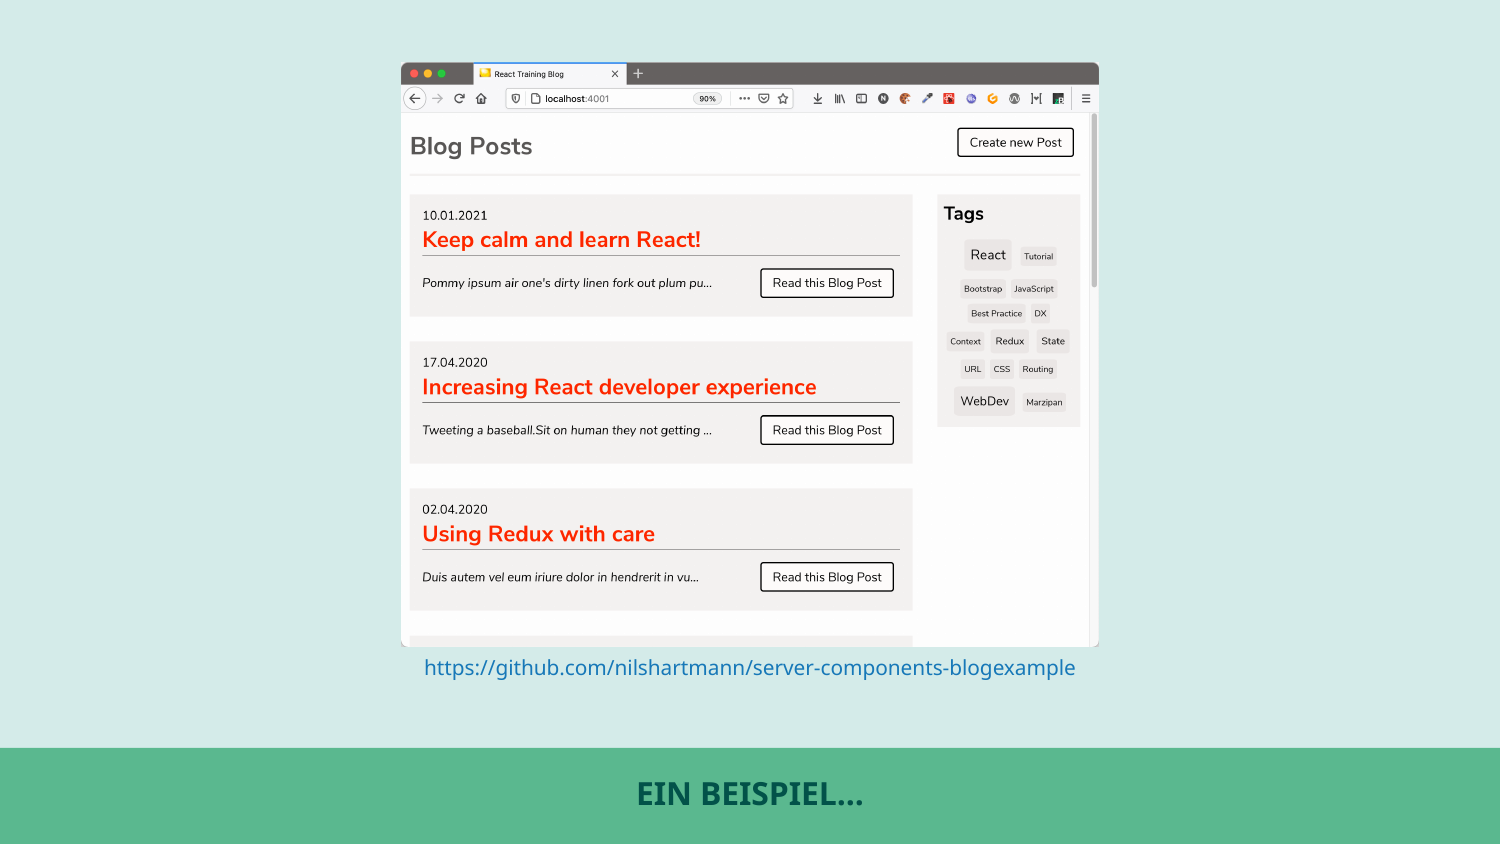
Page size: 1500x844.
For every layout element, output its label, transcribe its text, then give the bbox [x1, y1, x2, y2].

picture [401, 62, 1099, 647]
title Ein Beispiel... [0, 746, 1500, 844]
text_box https://github.com/nilshartmann/server-components-blogexample [401, 647, 1099, 687]
